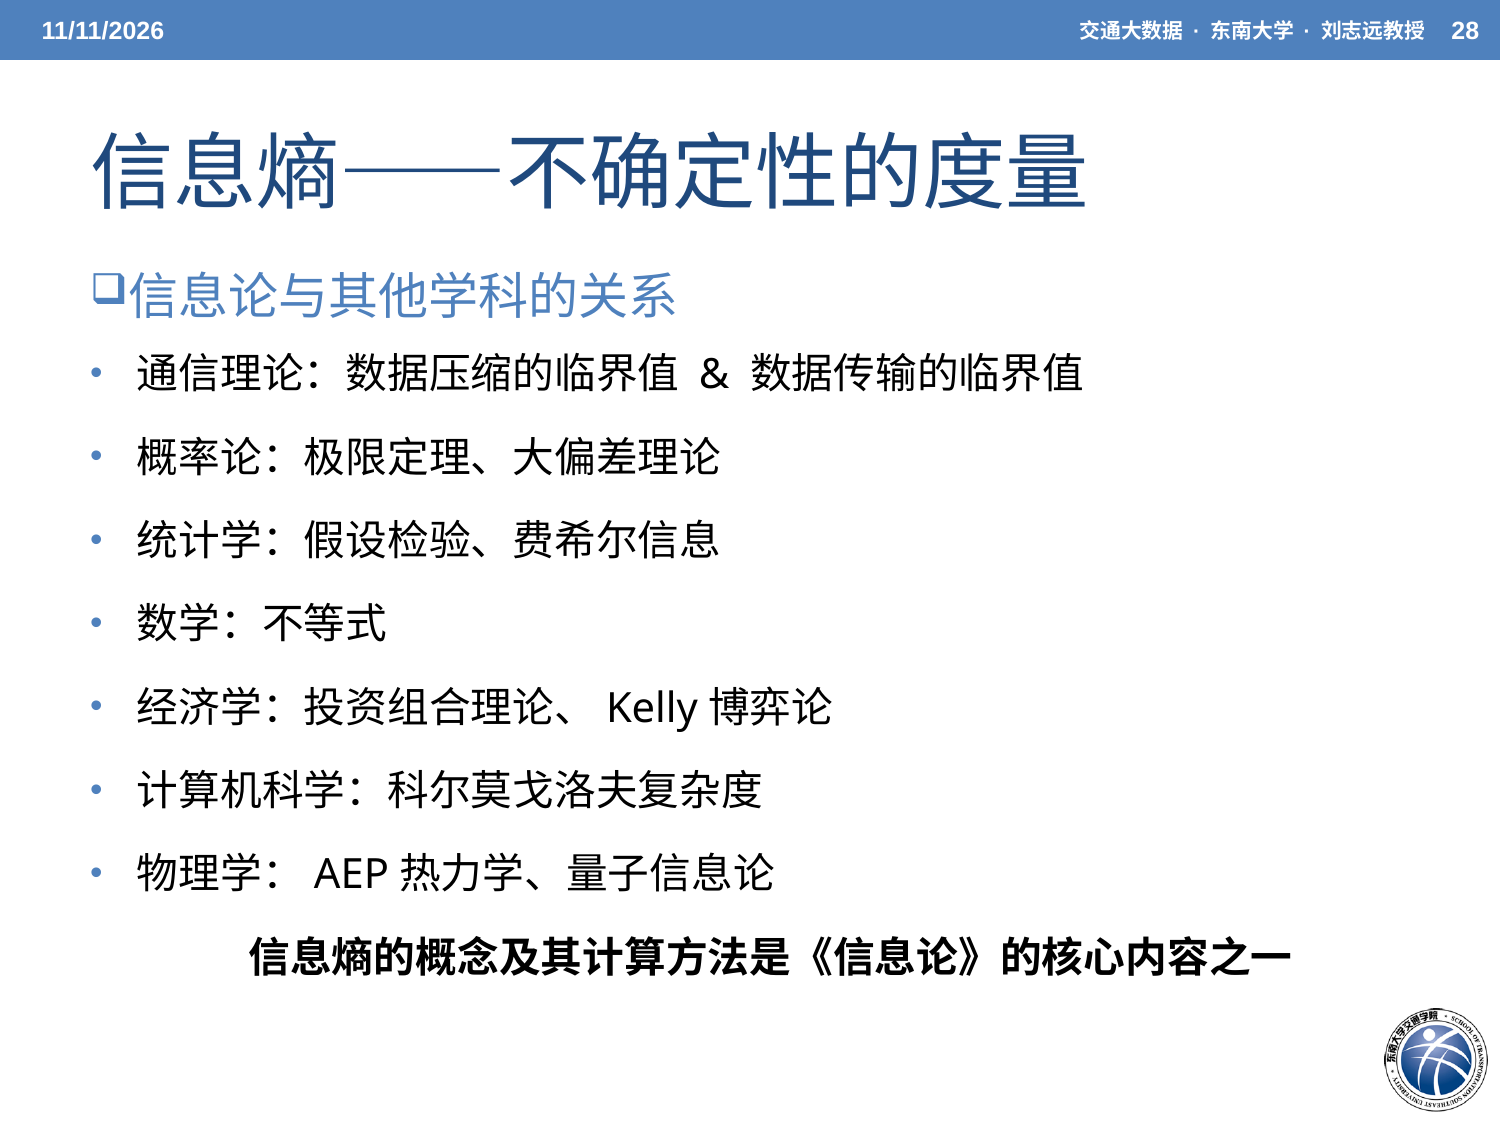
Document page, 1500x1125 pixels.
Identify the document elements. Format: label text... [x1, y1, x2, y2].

list 通信理论：数据压缩的临界值 & 数据传输的临界值 概率论：极限定理、大偏差理论 统计学：假设检验、费希尔信息 数学：不等式 经济学：投资组合理论、Kelly博弈论 计算机科学：科尔莫戈洛夫复杂度 物理学：AEP热力学、量子信息论 信息熵的概念及其计算方法是《信息论》的核心内容之一 [75, 314, 1466, 1125]
title 信息熵——不确定性的度量 [75, 87, 1425, 250]
picture [1466, 1008, 1489, 1112]
footer 交通大数据 · 东南大学 · 刘志远教授 [647, 2, 1436, 58]
slide_number 28 [1436, 2, 1500, 58]
text_box 信息论与其他学科的关系 [75, 227, 788, 314]
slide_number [26, 2, 502, 58]
